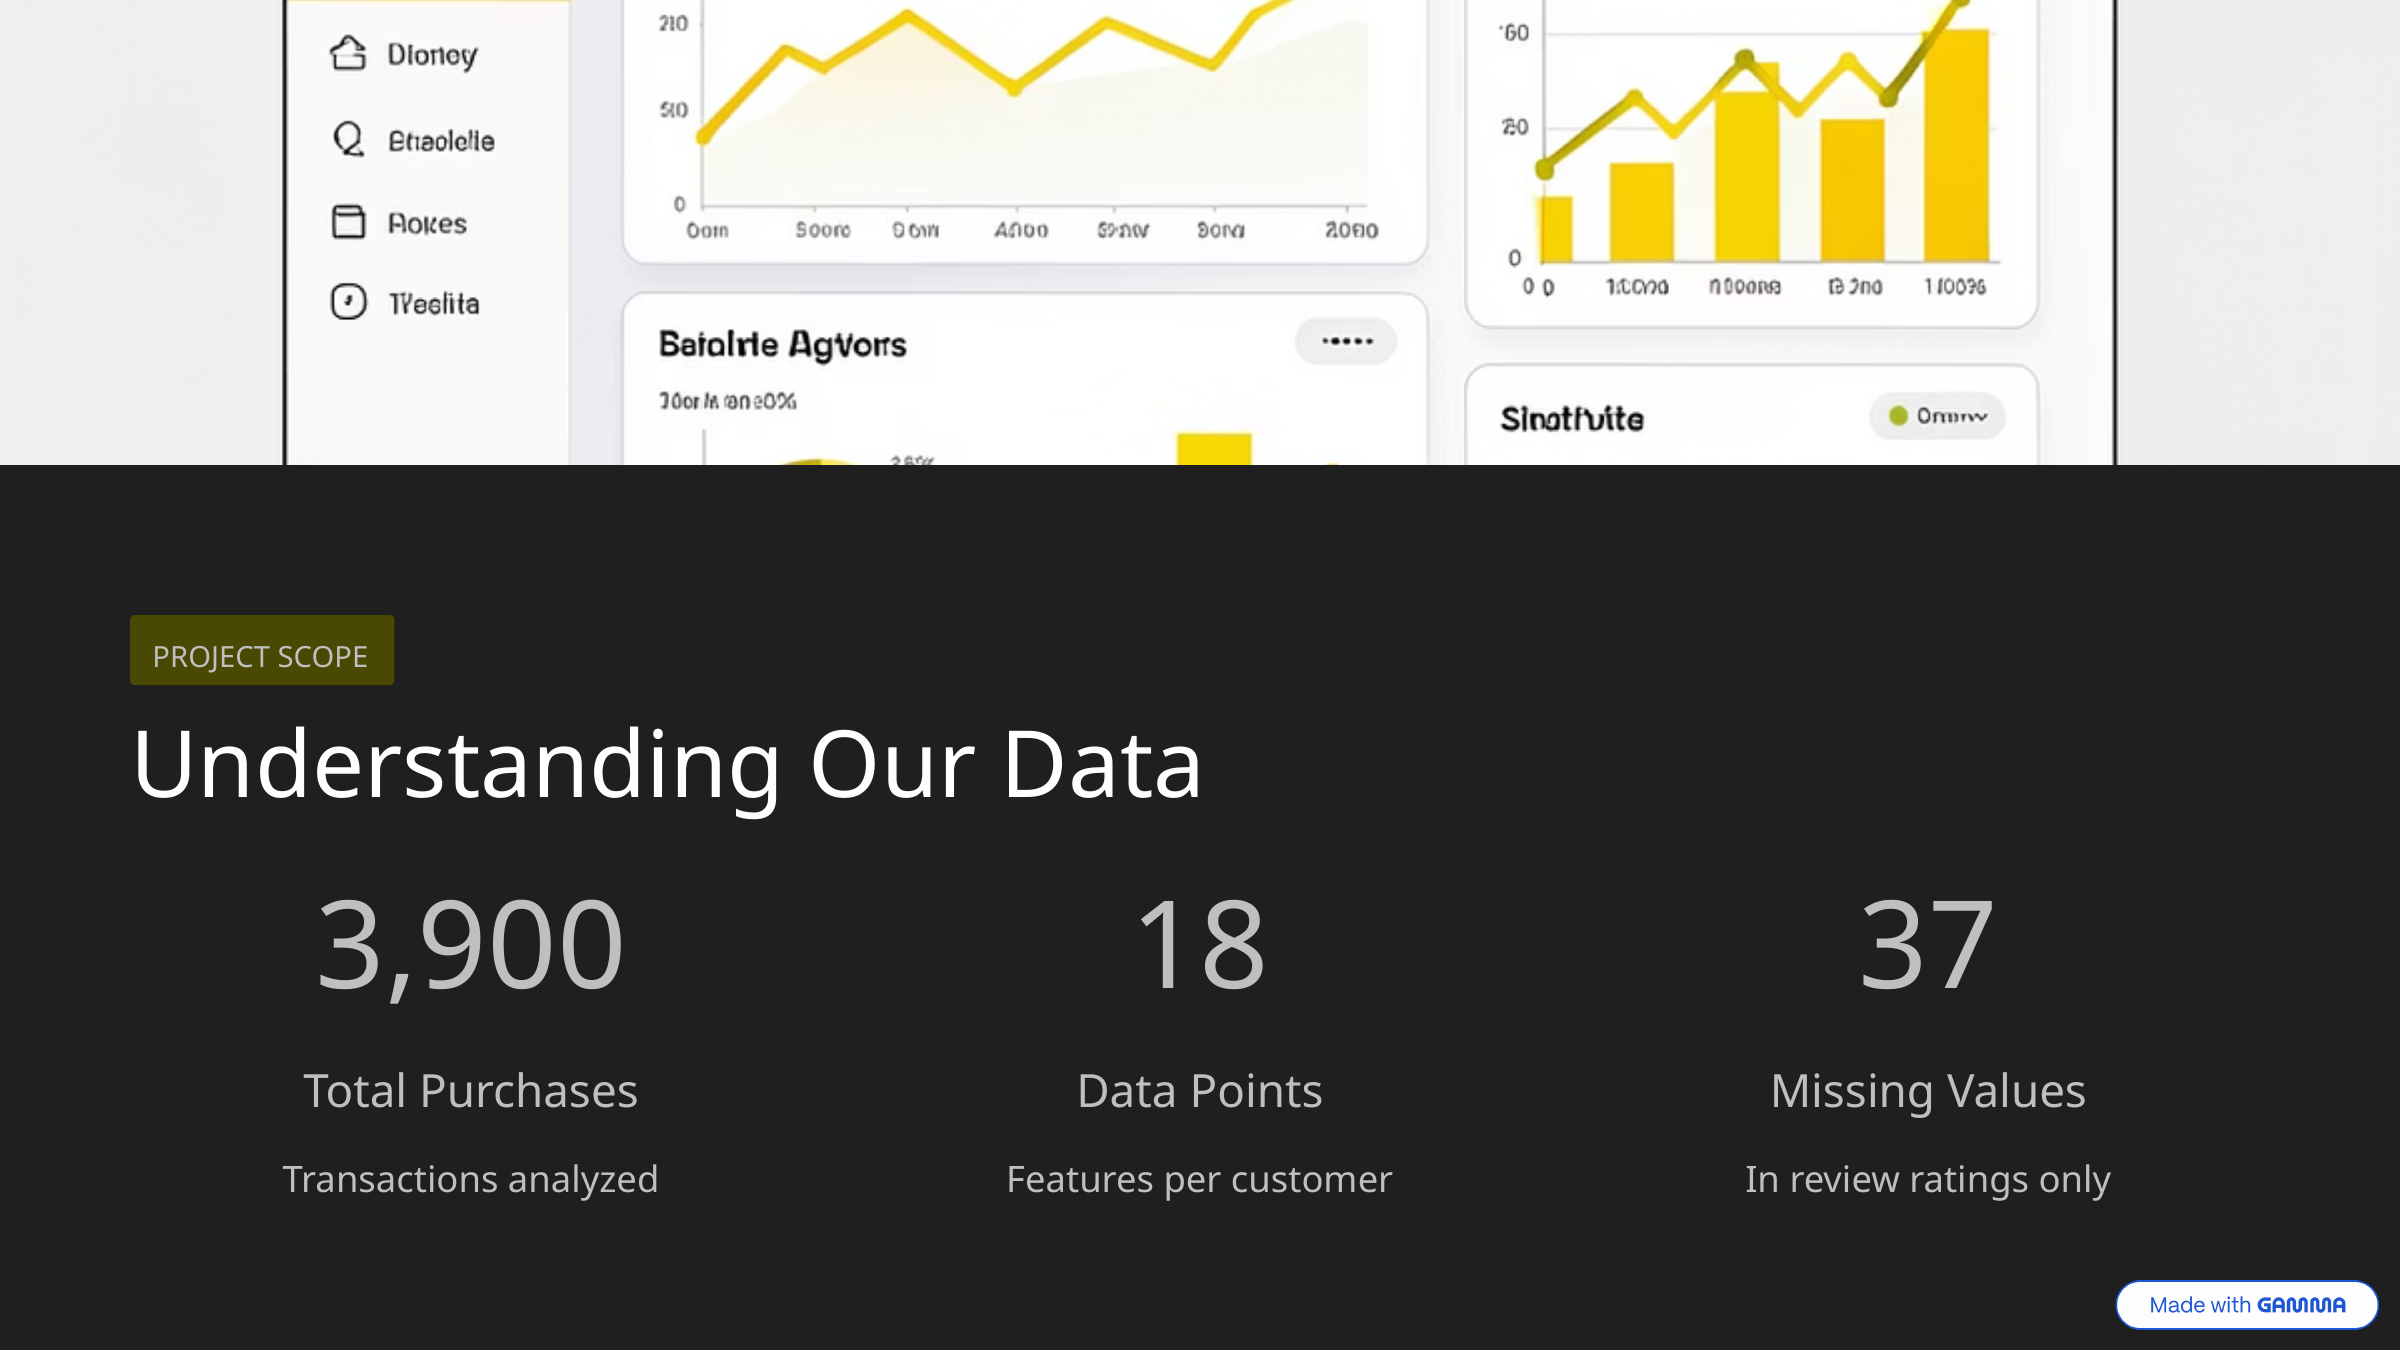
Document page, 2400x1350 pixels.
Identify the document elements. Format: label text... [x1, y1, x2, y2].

text_box Understanding Our Data [130, 699, 1185, 817]
picture [0, 0, 2400, 466]
text_box Total Purchases [238, 1059, 704, 1118]
text_box Data Points [967, 1059, 1433, 1118]
text_box In review ratings only [1587, 1140, 2270, 1200]
text_box [130, 615, 395, 686]
text_box Missing Values [1696, 1059, 2162, 1118]
picture [2106, 1271, 2389, 1339]
text_box Features per customer [858, 1140, 1541, 1200]
text_box Transactions analyzed [130, 1140, 813, 1200]
text_box 18 [858, 890, 1541, 1014]
text_box PROJECT SCOPE [152, 626, 372, 674]
text_box 37 [1587, 890, 2270, 1014]
text_box 3,900 [130, 890, 813, 1014]
